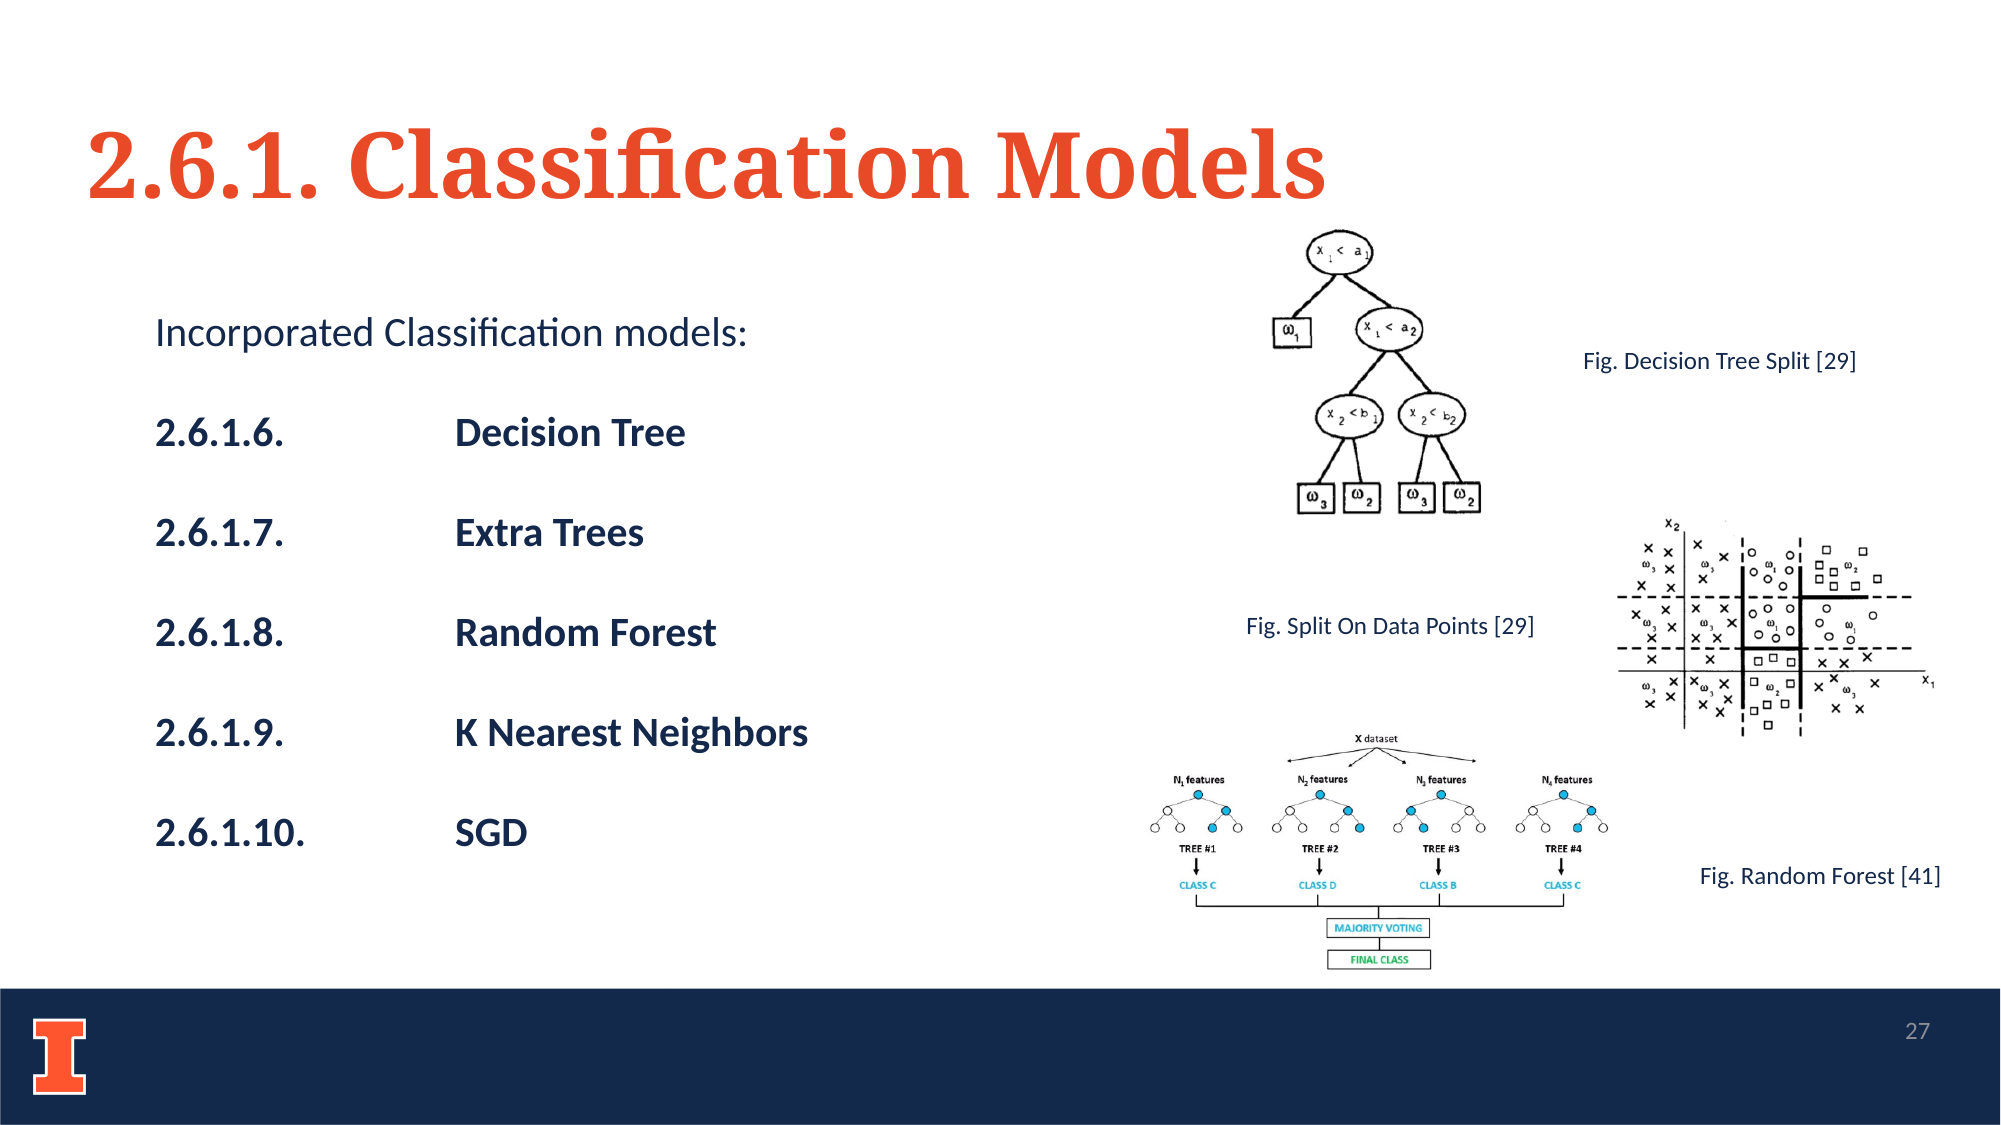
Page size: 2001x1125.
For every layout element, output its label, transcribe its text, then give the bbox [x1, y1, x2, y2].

title 2.6.1. Classification Models [72, 59, 1957, 278]
text_box Fig. Split On Data Points [29] [1231, 602, 1586, 647]
picture [0, 0, 2001, 1125]
text_box Fig. Random Forest [41] [1685, 851, 2000, 897]
text_box Incorporated Classification models: 2.6.1.6. Decision Tree 2.6.1.7. Extra Trees 2.6.1.8. Random Forest 2.6.1.9. K Nearest Neighbors 2.6.1.10. SGD [140, 297, 1890, 863]
text_box Fig. Decision Tree Split [29] [1568, 337, 1873, 382]
slide_number 27 [1495, 999, 1946, 1060]
